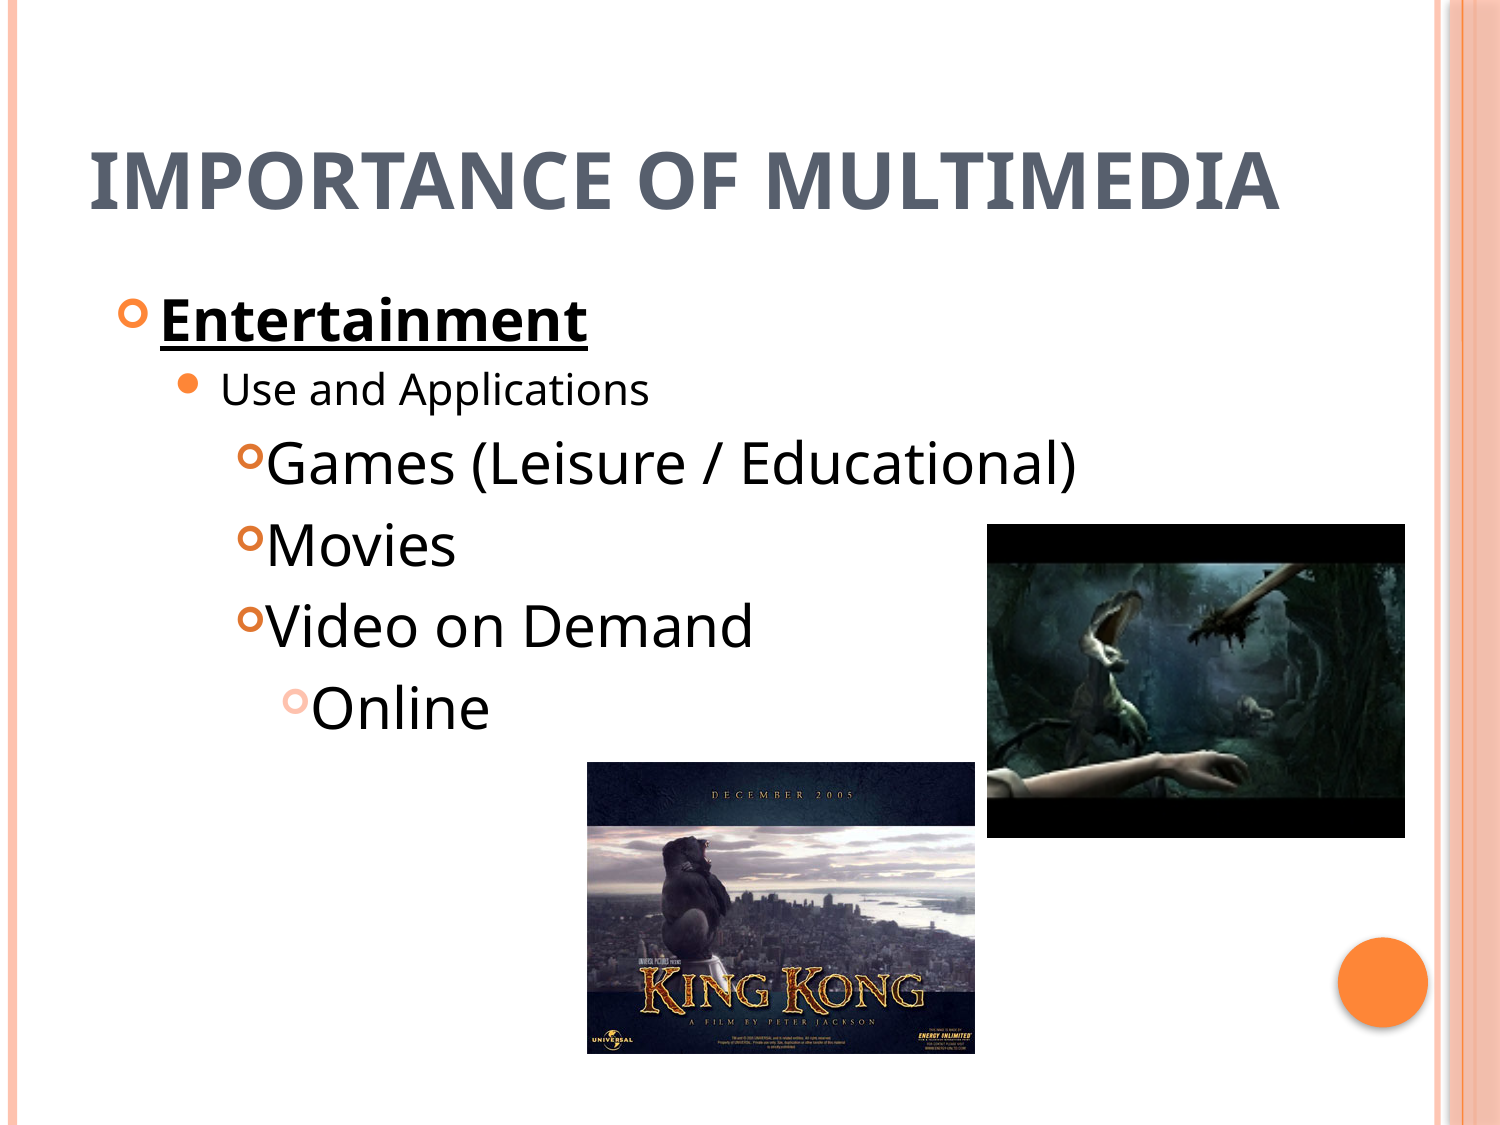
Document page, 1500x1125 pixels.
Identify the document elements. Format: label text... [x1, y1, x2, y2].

picture [986, 524, 1405, 838]
title Importance of Multimedia [75, 45, 1300, 233]
picture [586, 761, 976, 1054]
list Entertainment Use and Applications Games (Leisure / Educational) Movies Video on Demand Online [99, 276, 1400, 894]
